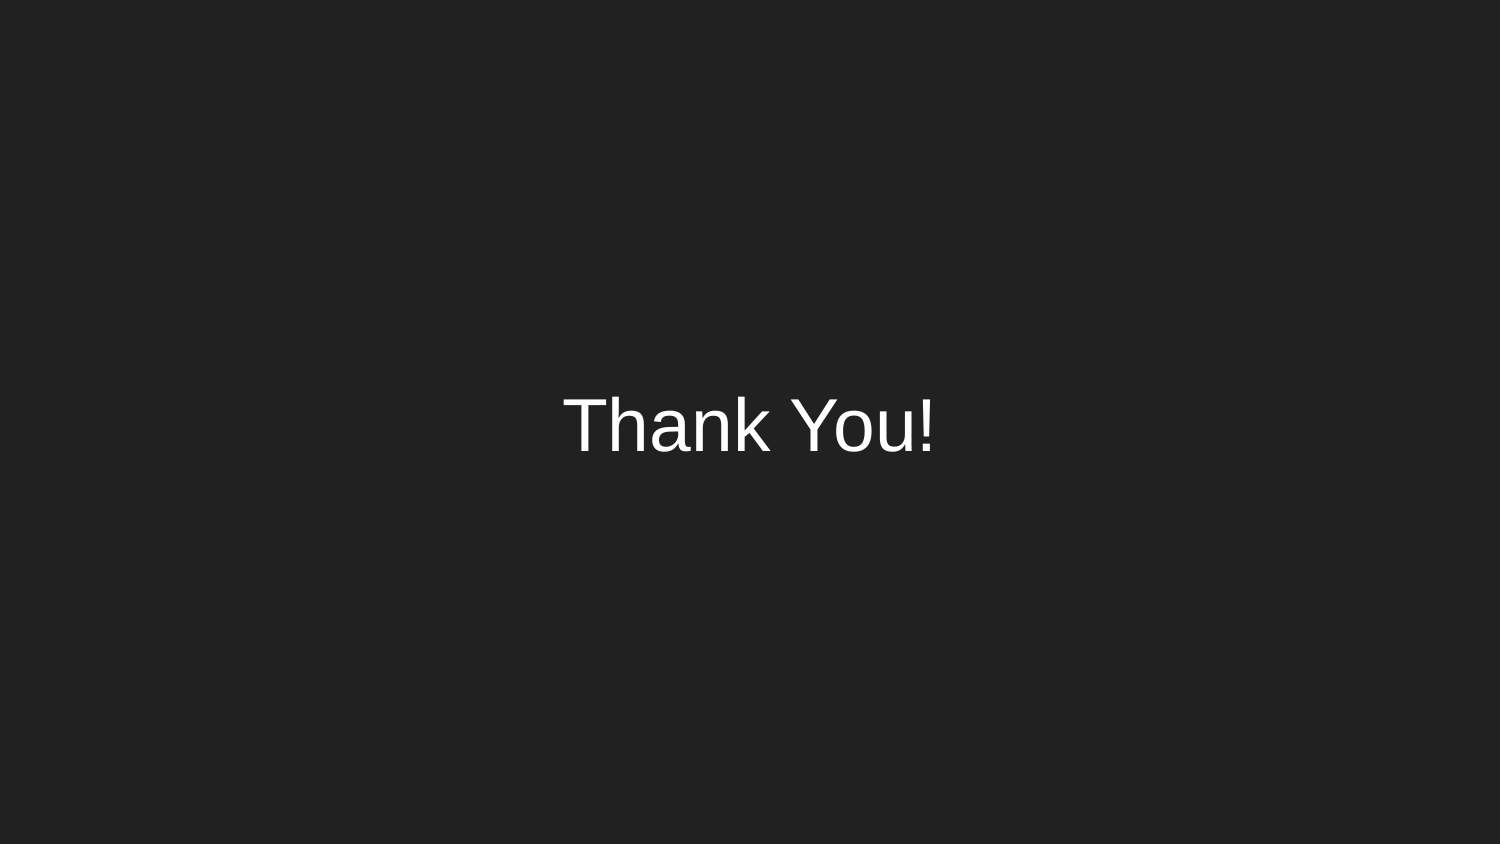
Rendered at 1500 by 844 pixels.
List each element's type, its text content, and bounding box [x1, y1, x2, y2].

title Thank You! [51, 352, 1449, 491]
